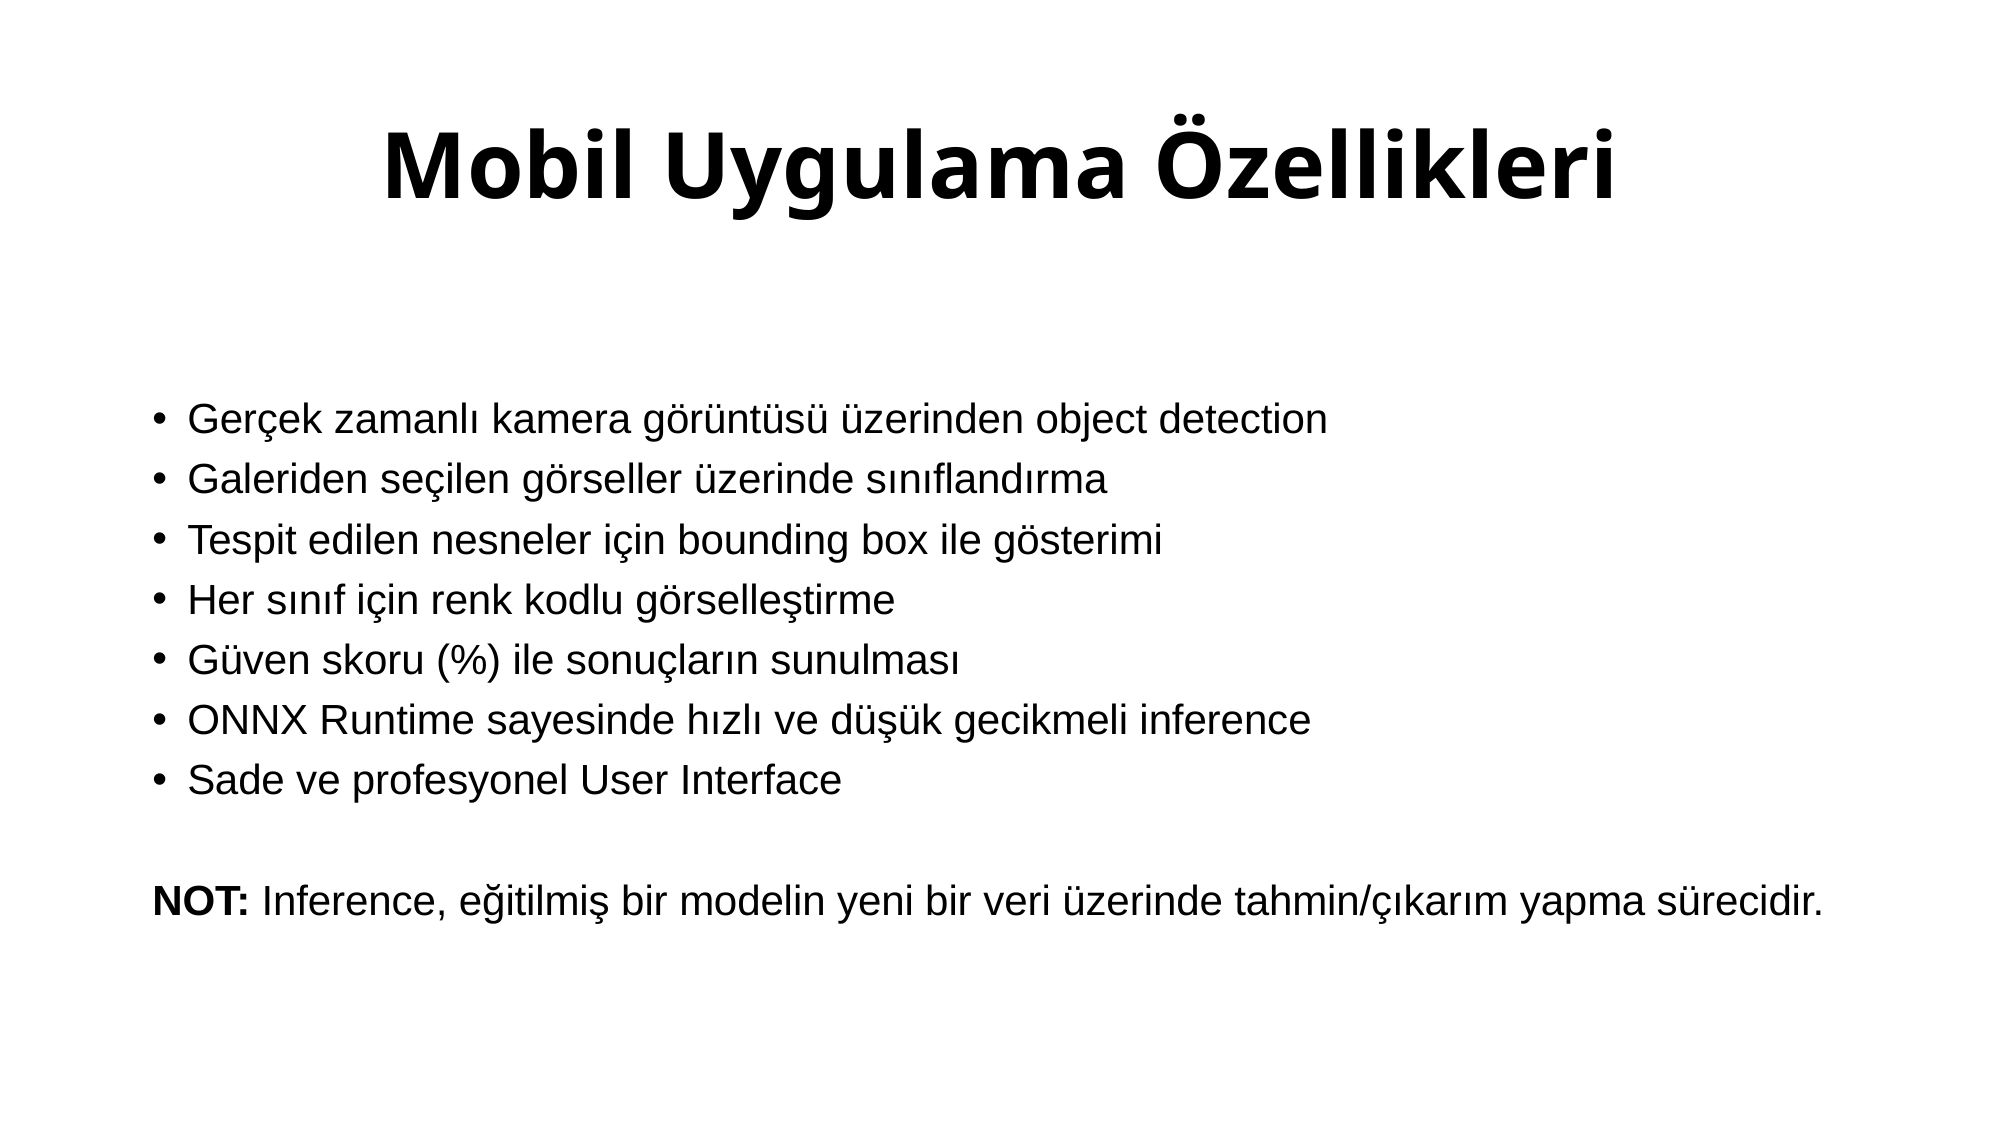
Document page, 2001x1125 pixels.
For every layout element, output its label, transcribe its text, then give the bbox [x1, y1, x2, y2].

list Gerçek zamanlı kamera görüntüsü üzerinden object detection Galeriden seçilen görseller üzerinde sınıflandırma Tespit edilen nesneler için bounding box ile gösterimi Her sınıf için renk kodlu görselleştirme Güven skoru (%) ile sonuçların sunulması ONNX Runtime sayesinde hızlı ve düşük gecikmeli inference Sade ve profesyonel User Interface NOT: Inference, eğitilmiş bir modelin yeni bir veri üzerinde tahmin/çıkarım yapma sürecidir. [137, 376, 1863, 946]
title Mobil Uygulama Özellikleri [137, 59, 1863, 278]
